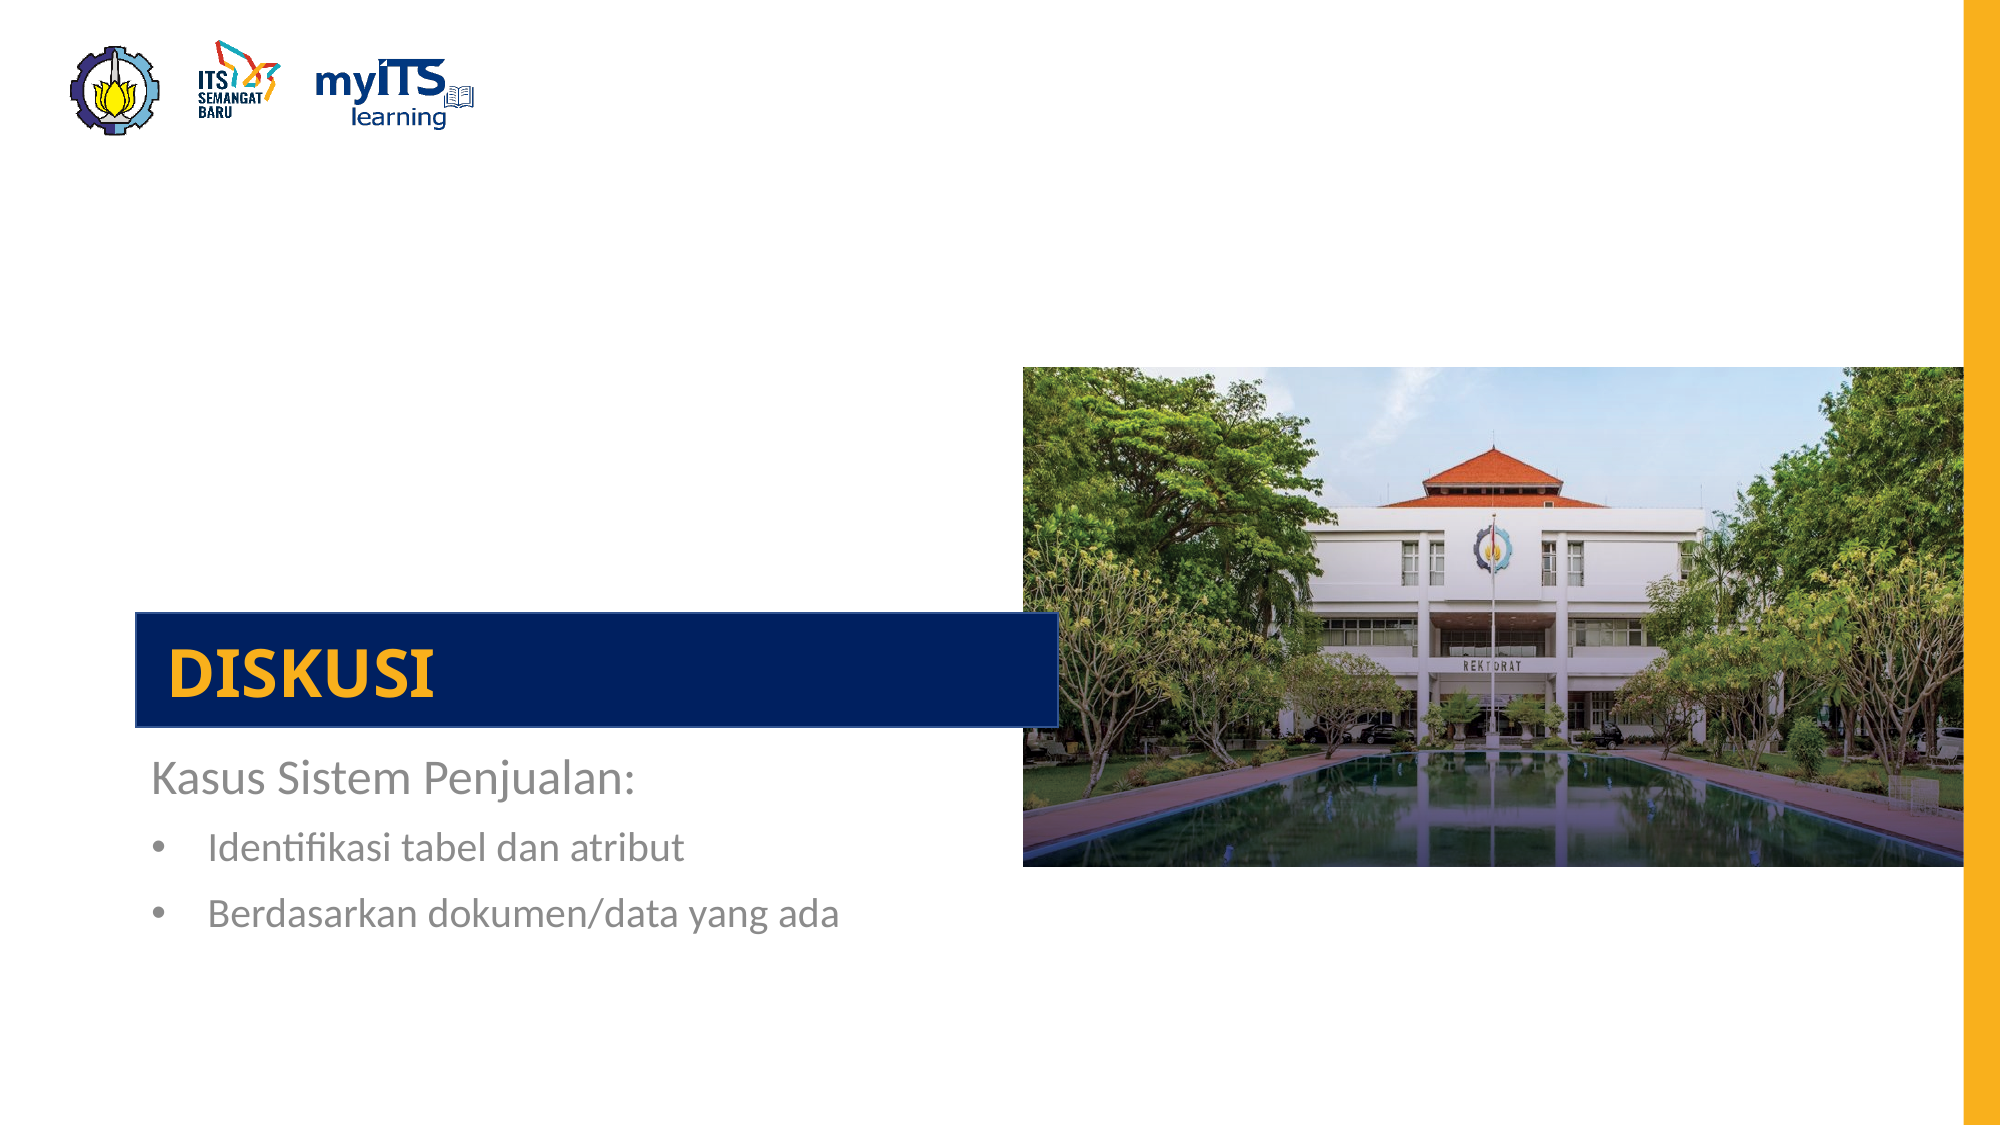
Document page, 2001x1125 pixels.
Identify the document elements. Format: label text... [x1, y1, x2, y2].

text_box DISKUSI [151, 623, 1022, 718]
text_box [1963, 0, 2000, 1125]
picture [69, 45, 160, 136]
picture [188, 27, 500, 148]
list Kasus Sistem Penjualan: Identifikasi tabel dan atribut Berdasarkan dokumen/data yang ada [136, 743, 1862, 990]
text_box [135, 612, 1022, 728]
picture [1022, 367, 1964, 867]
